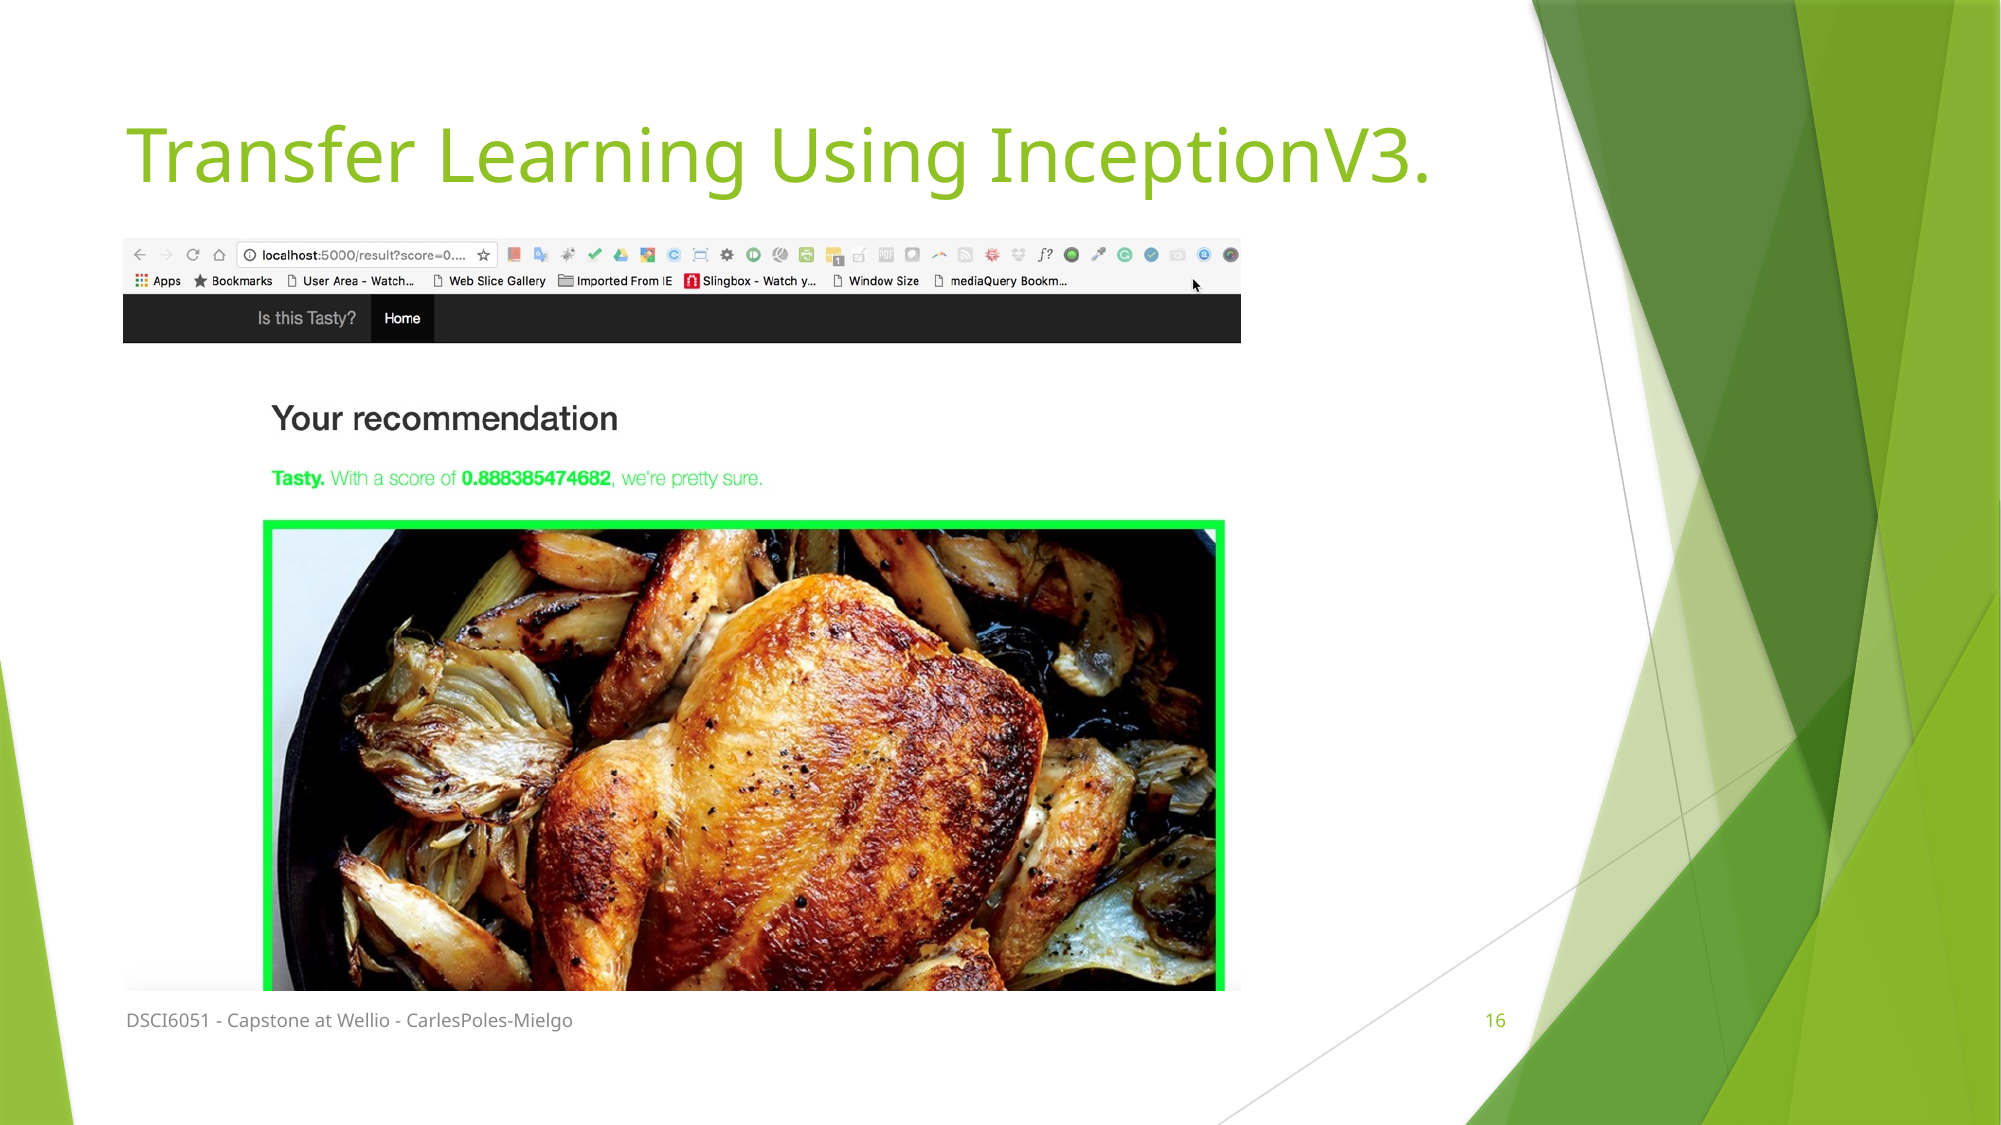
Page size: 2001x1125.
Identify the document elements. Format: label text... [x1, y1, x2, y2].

slide_number 16 [1409, 991, 1522, 1051]
footer DSCI6051 - Capstone at Wellio - CarlesPoles-Mielgo [111, 991, 1145, 1051]
picture [123, 238, 1241, 992]
title Transfer Learning Using InceptionV3. [111, 99, 1522, 317]
